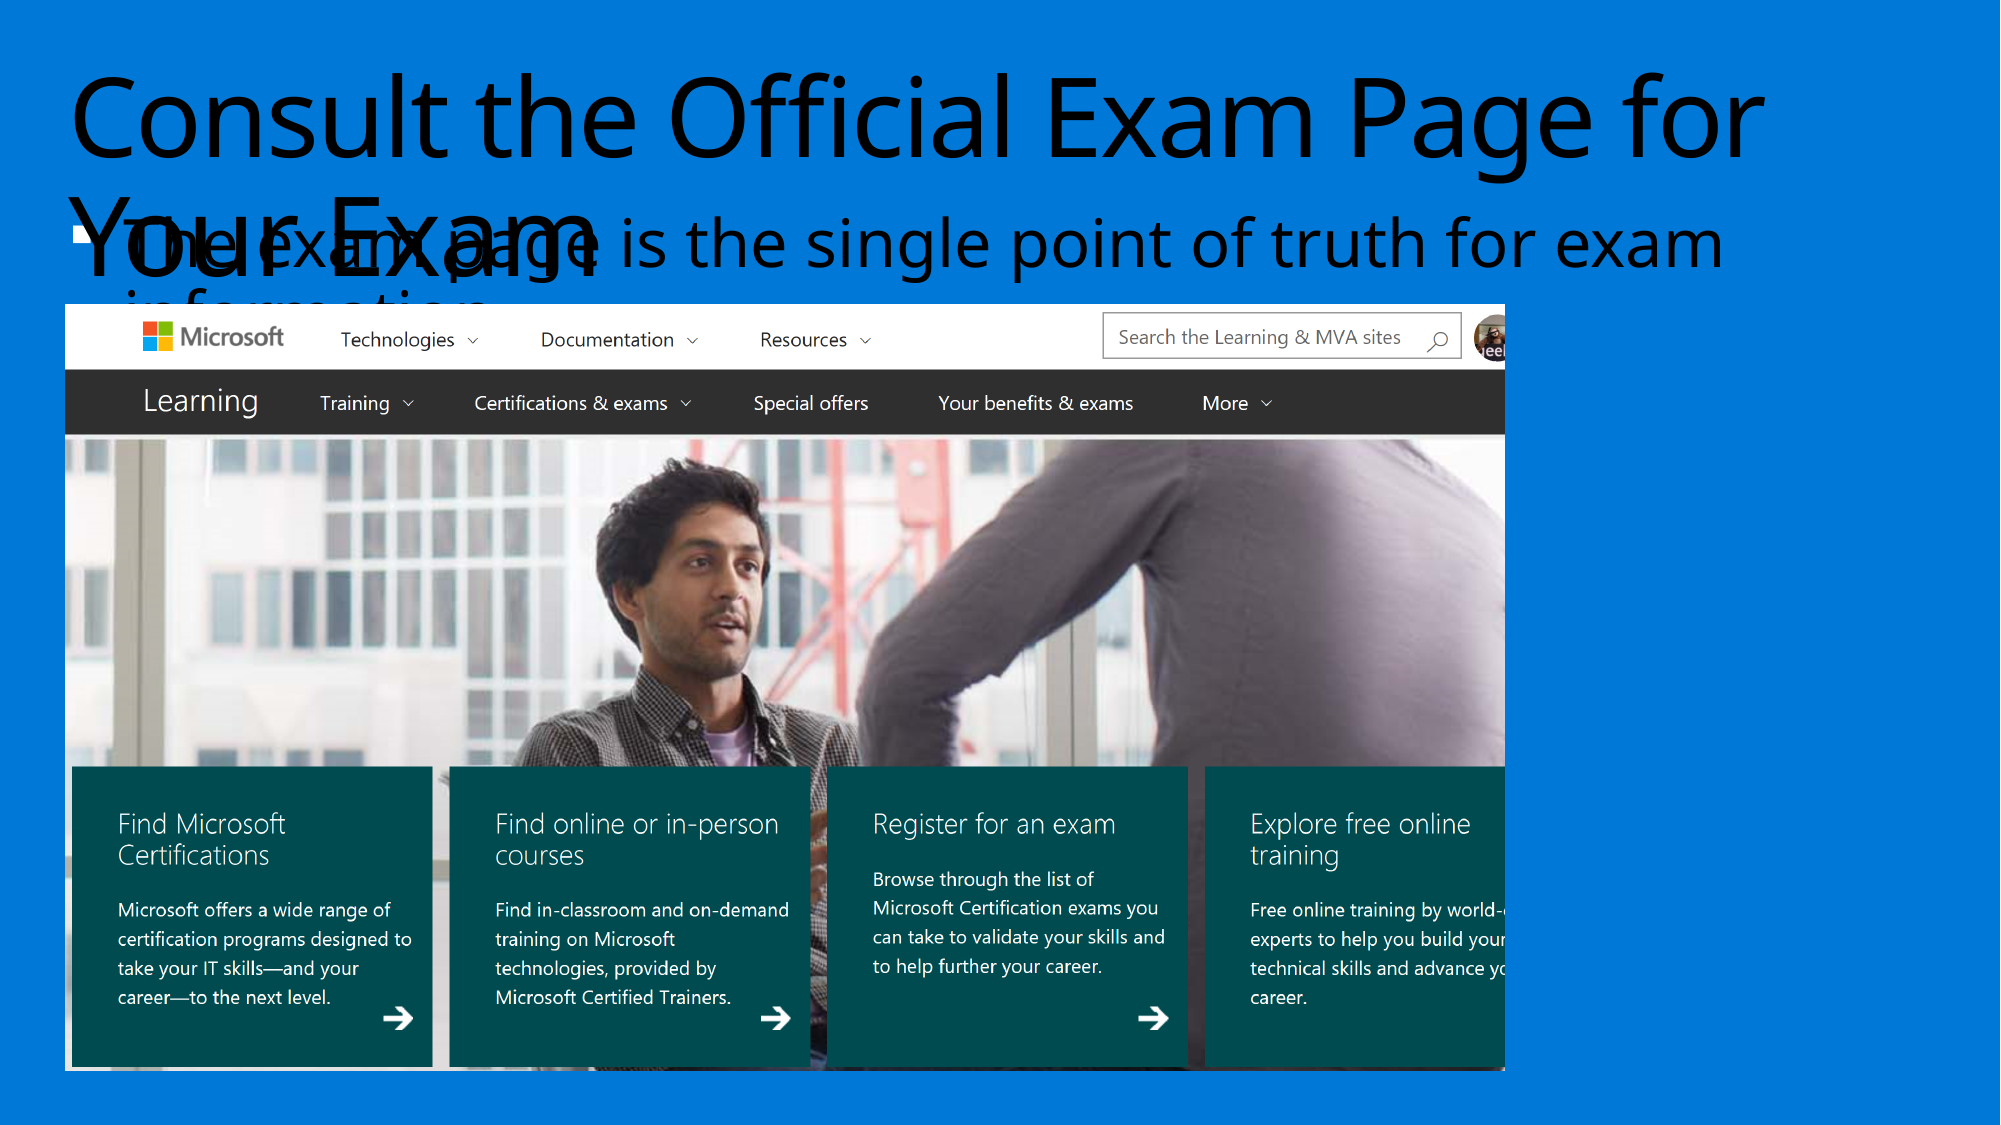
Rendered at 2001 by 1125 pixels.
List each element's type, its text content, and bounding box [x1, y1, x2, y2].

list The exam page is the single point of truth for exam information. [44, 196, 1956, 554]
title Consult the Official Exam Page for Your Exam [44, 47, 1957, 196]
picture [65, 304, 1505, 1072]
